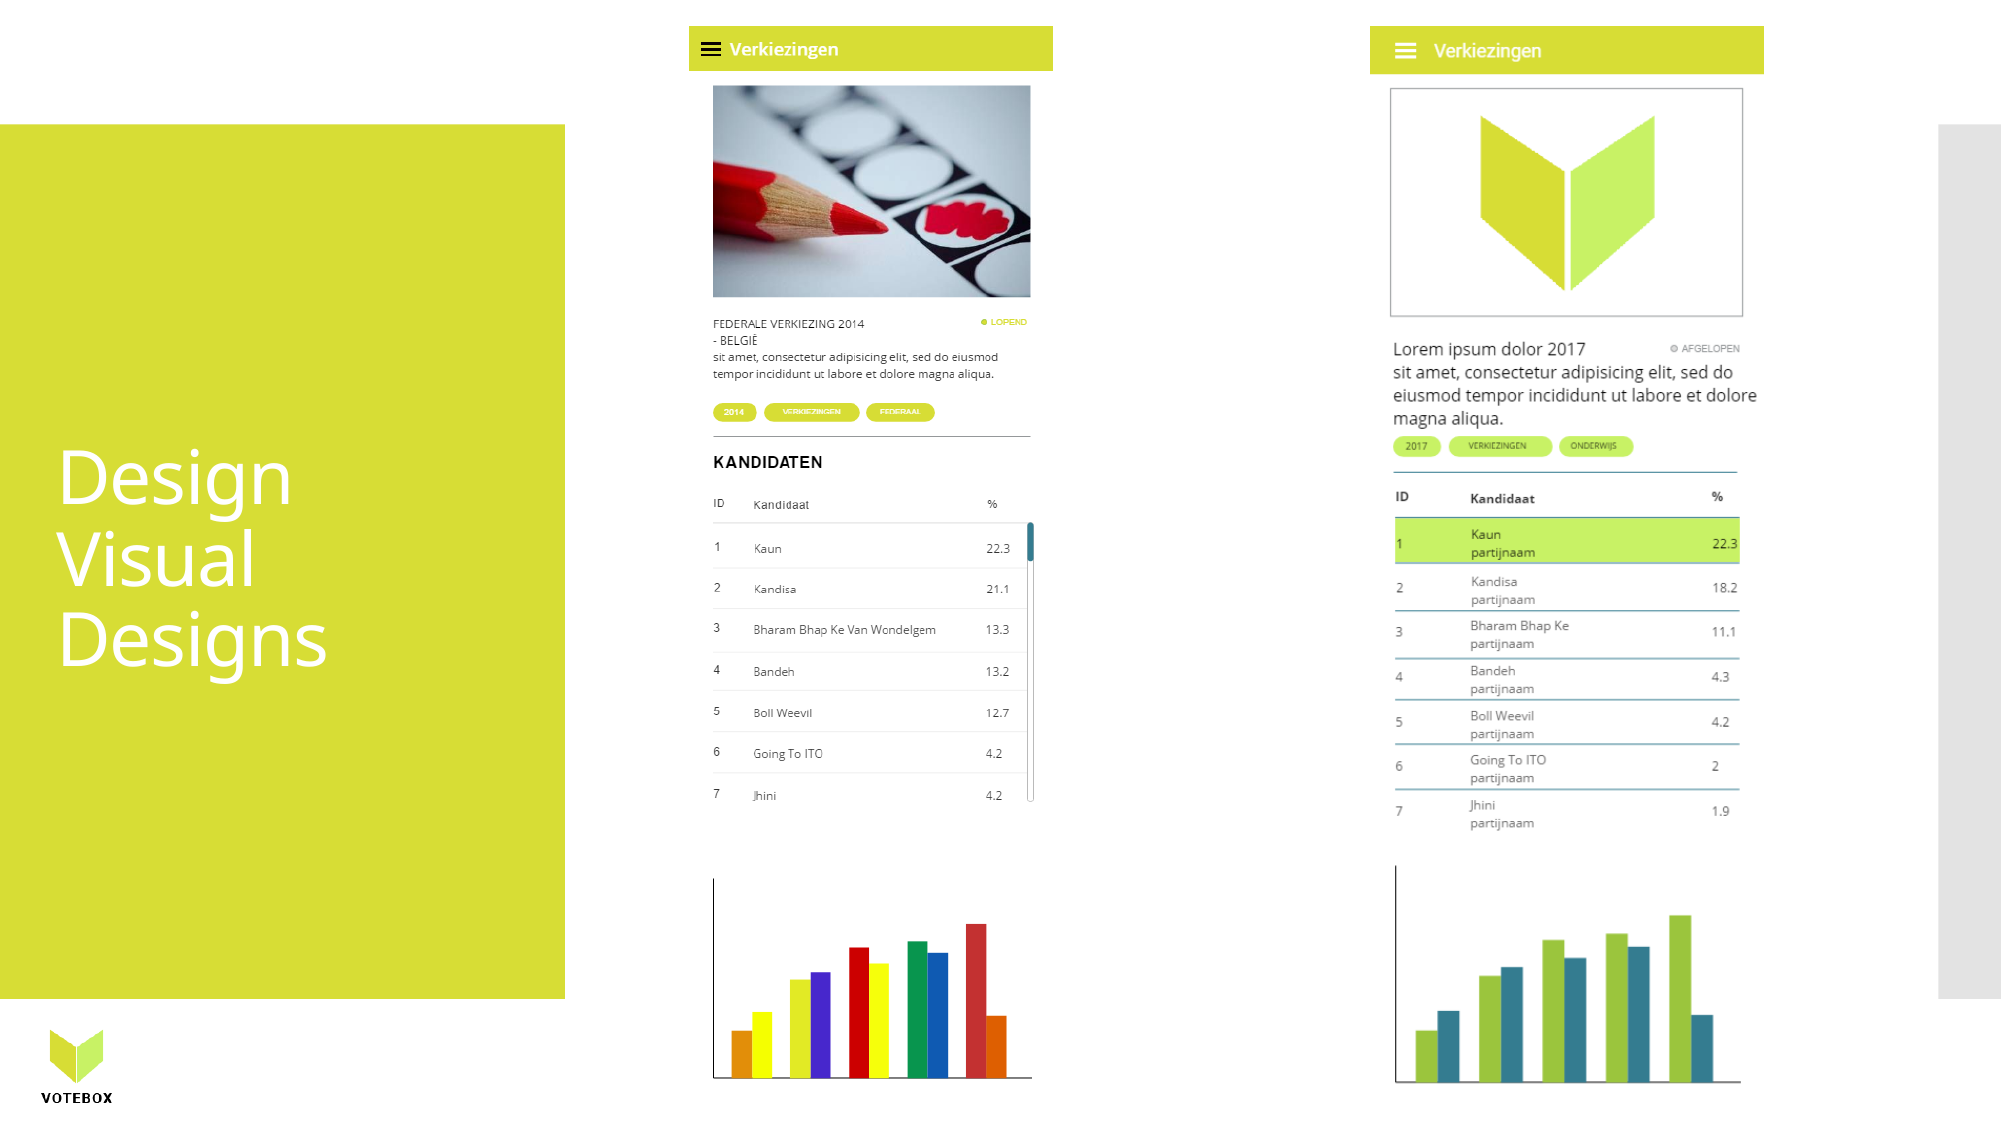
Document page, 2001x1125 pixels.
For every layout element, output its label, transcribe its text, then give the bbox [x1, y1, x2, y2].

picture [689, 25, 1053, 1098]
title Design Visual Designs [41, 184, 525, 940]
picture [1370, 25, 1764, 1098]
picture [41, 1029, 112, 1103]
